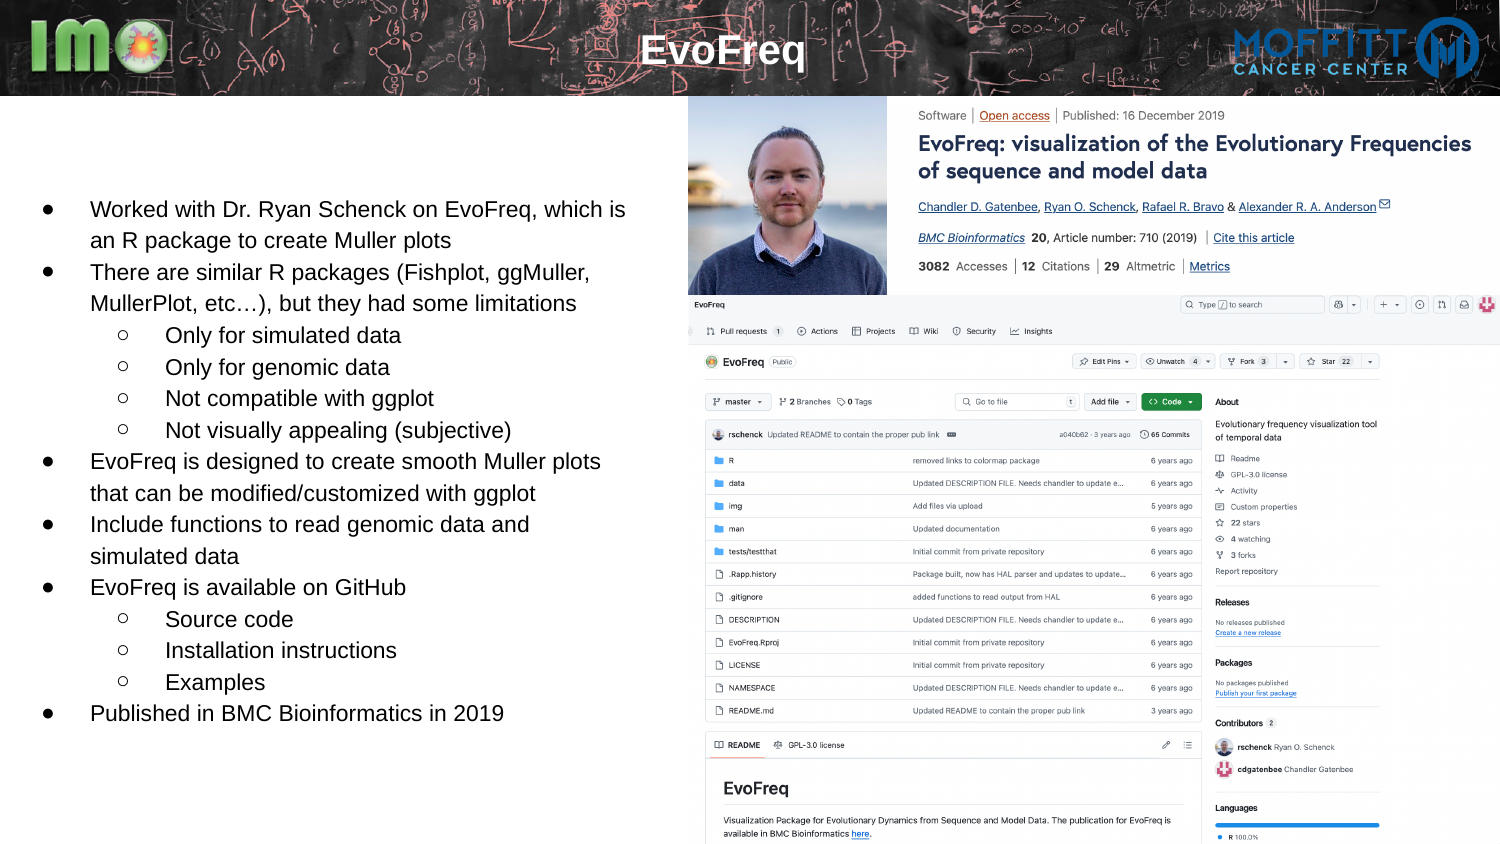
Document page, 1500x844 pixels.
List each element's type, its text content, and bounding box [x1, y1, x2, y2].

text_box Worked with Dr. Ryan Schenck on EvoFreq, which is an R package to create Muller plots There are similar R packages (Fishplot, ggMuller, MullerPlot, etc…), but they had some limitations Only for simulated data Only for genomic data Not compatible with ggplot Not visually appealing (subjective) EvoFreq is designed to create smooth Muller plots that can be modified/customized with ggplot Include functions to read genomic data and simulated data EvoFreq is available on GitHub Source code Installation instructions Examples Published in BMC Bioinformatics in 2019 [0, 175, 643, 742]
picture [0, 0, 1500, 844]
